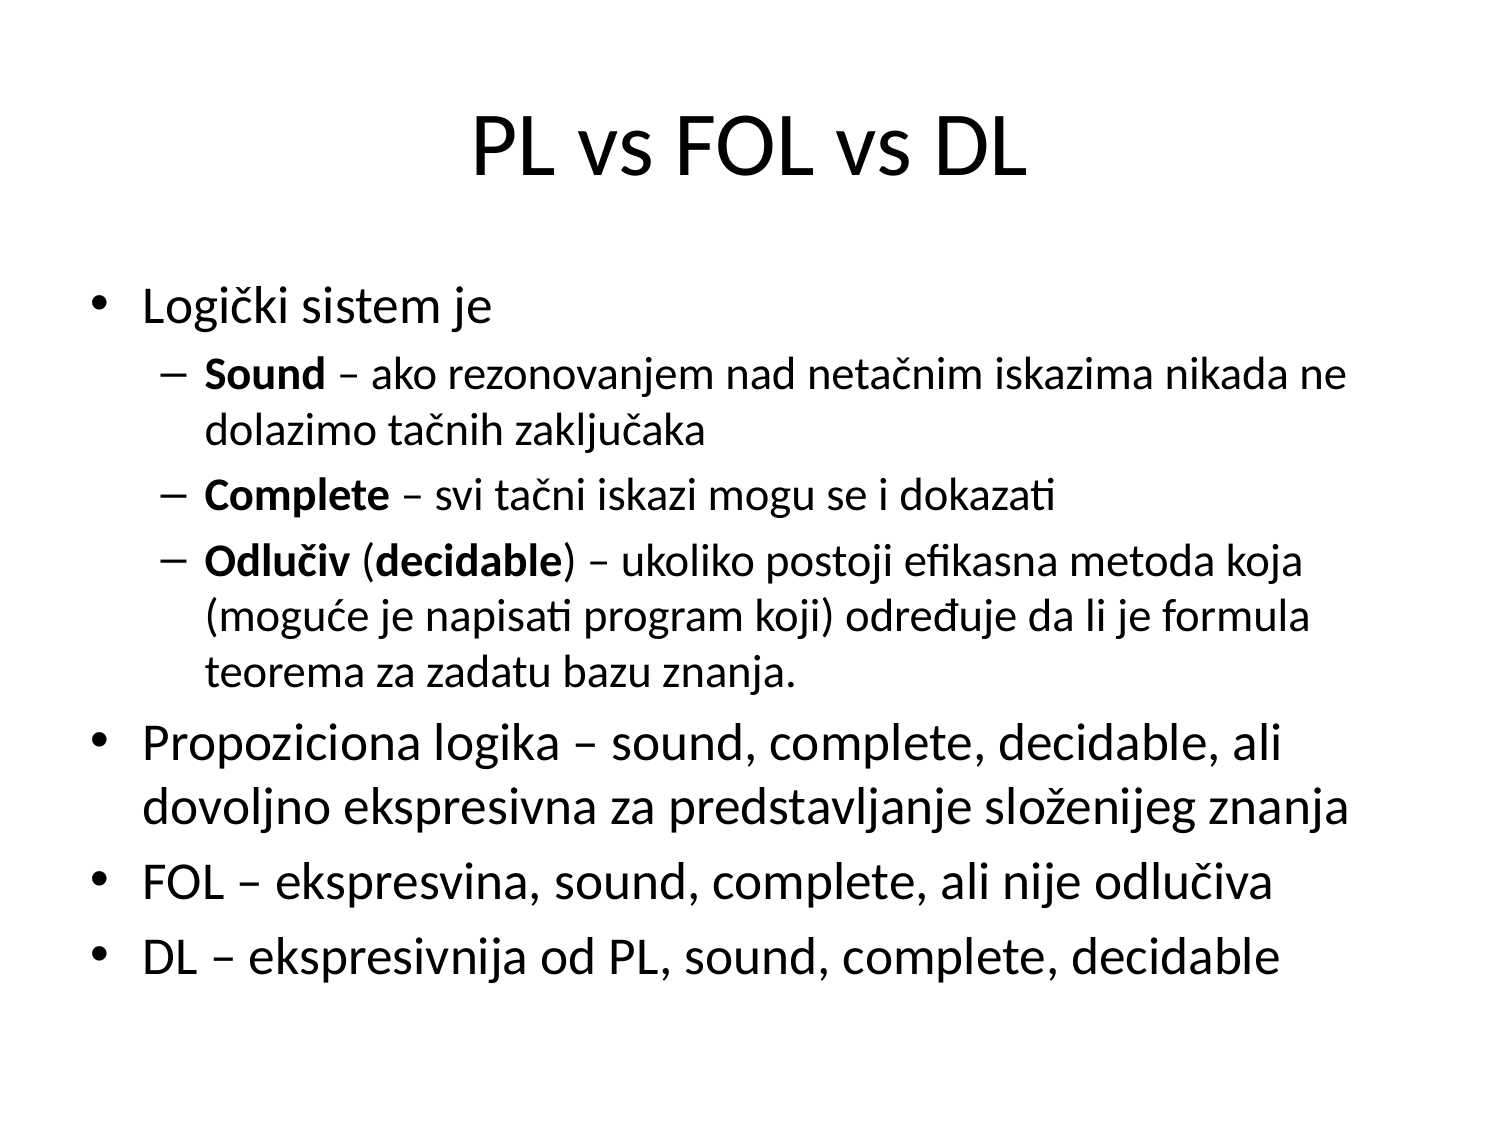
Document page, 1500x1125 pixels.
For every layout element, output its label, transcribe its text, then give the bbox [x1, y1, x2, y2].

title PL vs FOL vs DL [75, 45, 1425, 233]
list Logički sistem je Sound – ako rezonovanjem nad netačnim iskazima nikada ne dolazimo tačnih zaključaka Complete – svi tačni iskazi mogu se i dokazati Odlučiv (decidable) – ukoliko postoji efikasna metoda koja (moguće je napisati program koji) određuje da li je formula teorema za zadatu bazu znanja. Propoziciona logika – sound, complete, decidable, ali dovoljno ekspresivna za predstavljanje složenijeg znanja FOL – ekspresvina, sound, complete, ali nije odlučiva DL – ekspresivnija od PL, sound, complete, decidable [75, 262, 1425, 1005]
